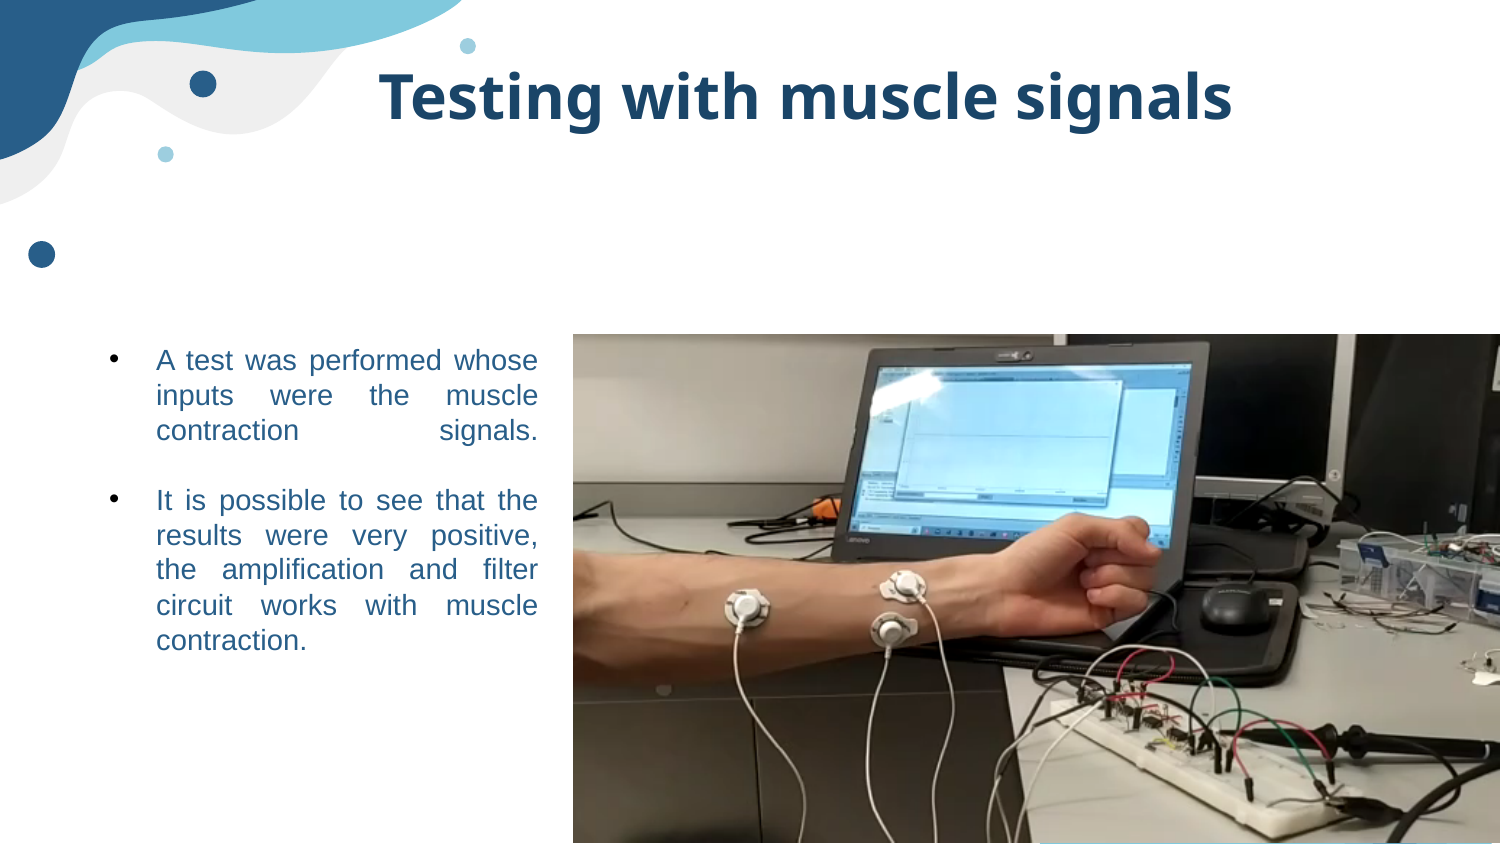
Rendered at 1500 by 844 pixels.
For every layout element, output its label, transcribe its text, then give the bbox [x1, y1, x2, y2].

text_box A test was performed whose inputs were the muscle contraction signals. It is possible to see that the results were very positive, the amplification and filter circuit works with muscle contraction. [94, 333, 554, 734]
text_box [572, 333, 1500, 844]
title Testing with muscle signals [145, 42, 1468, 137]
